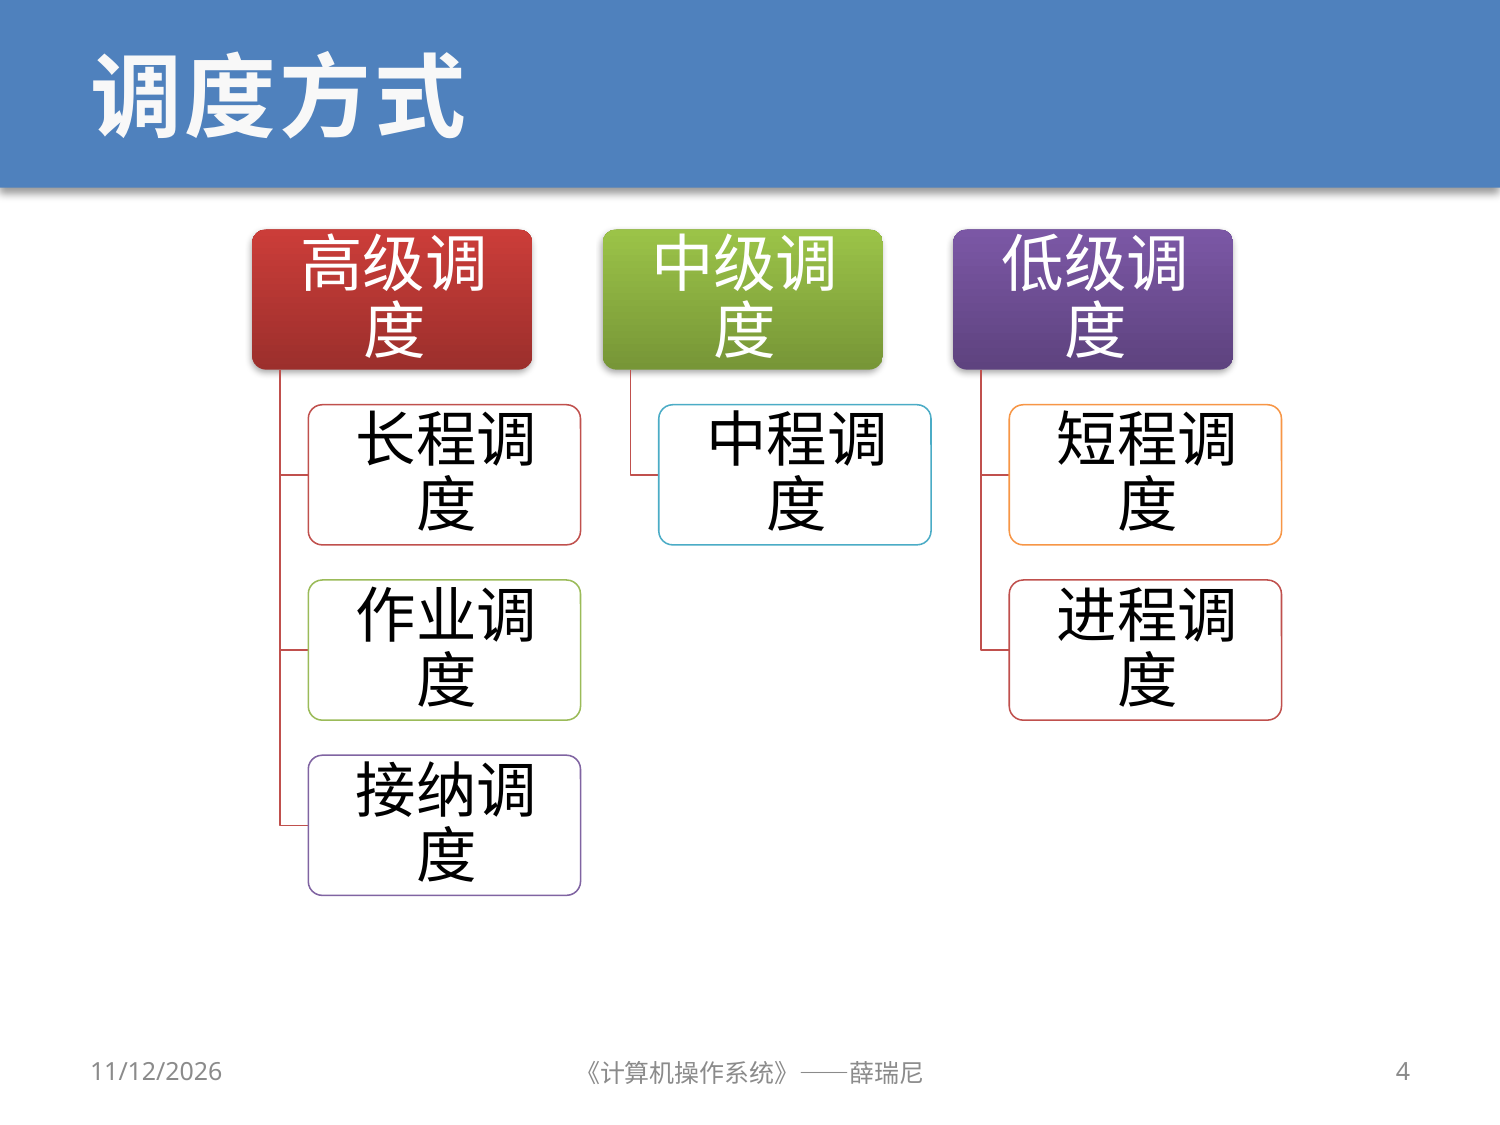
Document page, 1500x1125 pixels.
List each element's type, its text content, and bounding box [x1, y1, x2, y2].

title 调度方式 [75, 0, 1425, 188]
slide_number 4 [1074, 1042, 1425, 1103]
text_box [74, 228, 1459, 897]
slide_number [75, 1042, 425, 1103]
footer 《计算机操作系统》——薛瑞尼 [512, 1042, 988, 1103]
